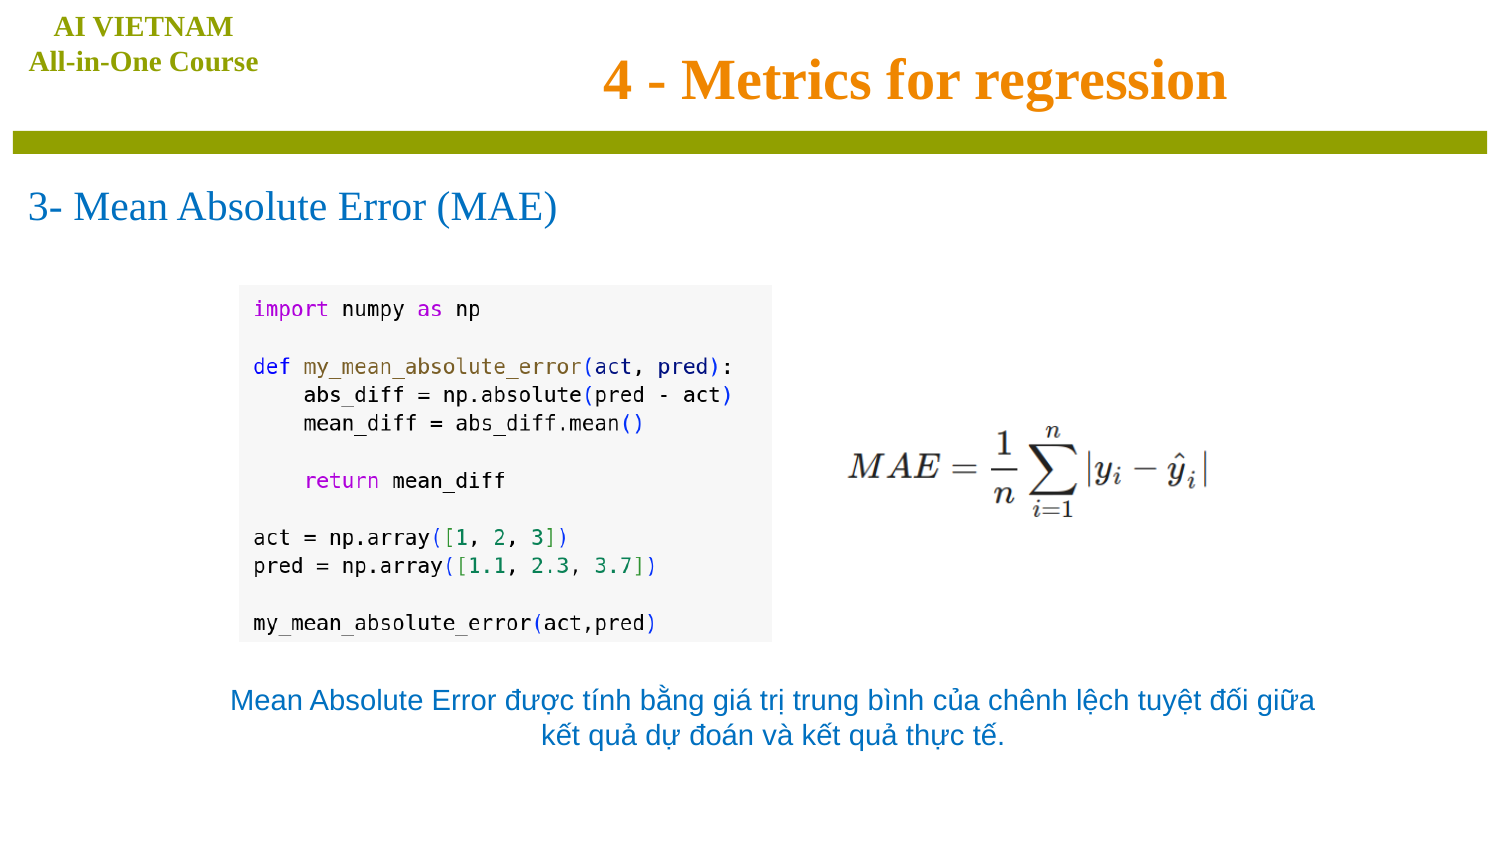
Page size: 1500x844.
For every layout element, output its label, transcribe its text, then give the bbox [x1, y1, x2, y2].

text_box Mean Absolute Error được tính bằng giá trị trung bình của chênh lệch tuyệt đối giữa kết quả dự đoán và kết quả thực tế. [194, 666, 1353, 767]
picture [239, 285, 772, 642]
list 3- Mean Absolute Error (MAE) [12, 156, 1488, 261]
text_box [12, 130, 1488, 154]
text_box AI VIETNAM All-in-One Course [12, 0, 275, 86]
title 4 - Metrics for regression [357, 26, 1476, 120]
picture [836, 407, 1260, 536]
